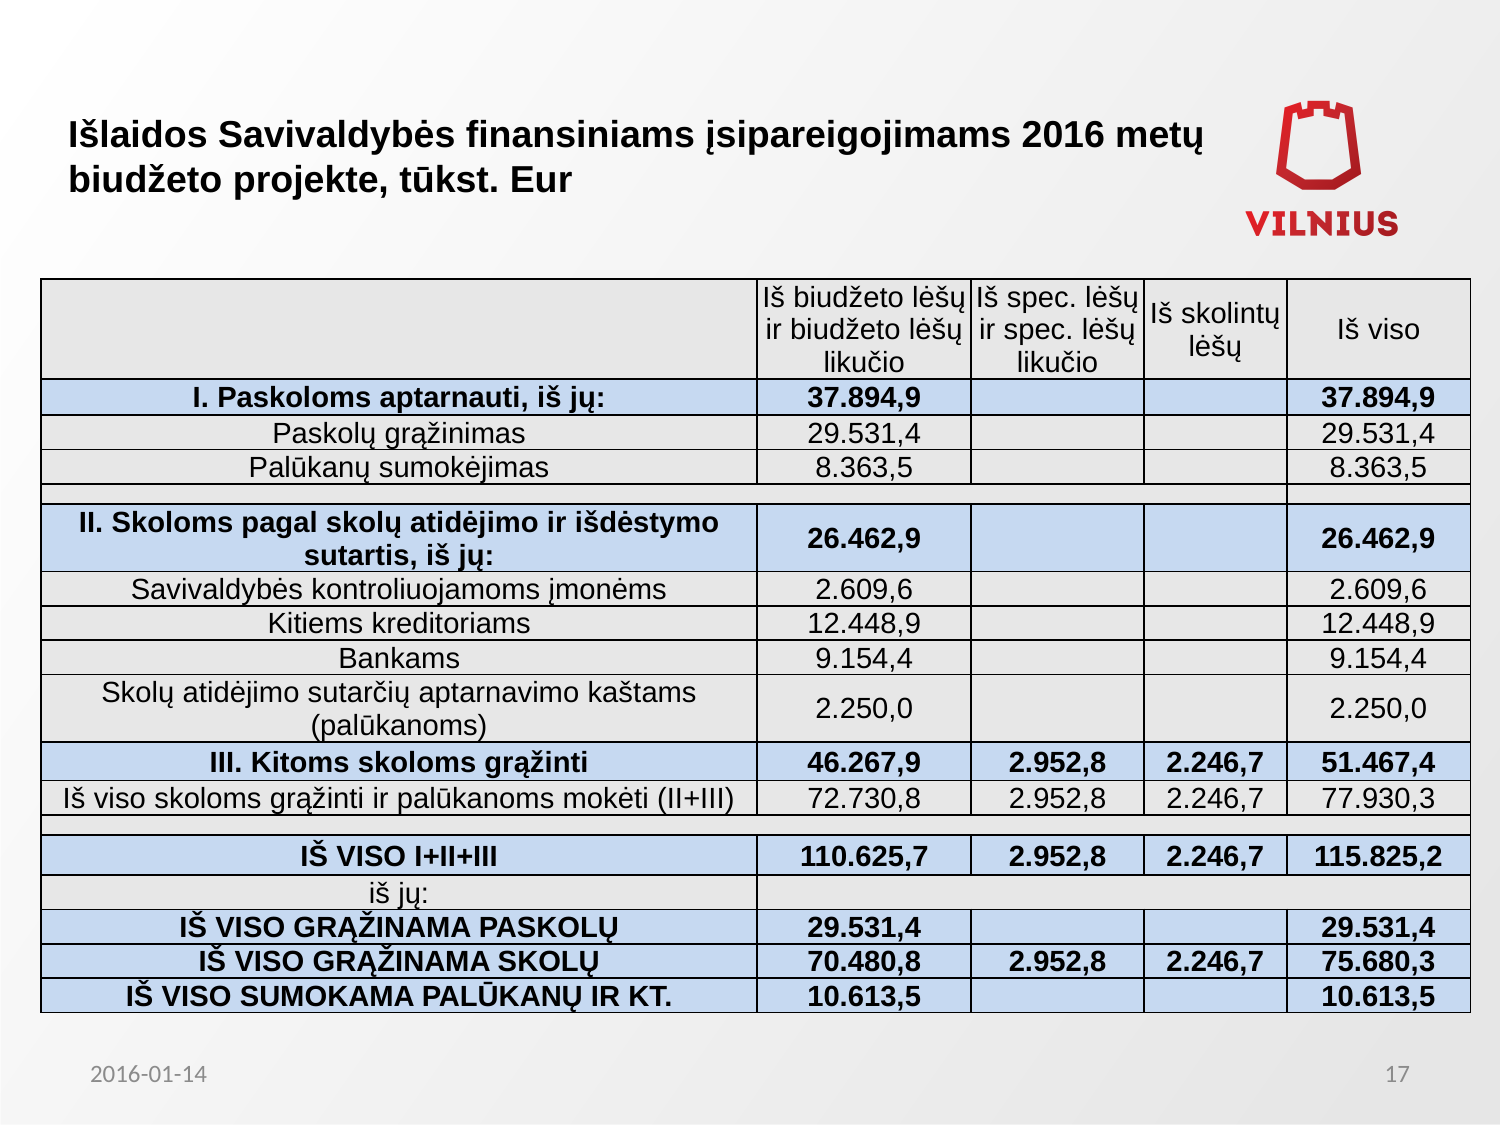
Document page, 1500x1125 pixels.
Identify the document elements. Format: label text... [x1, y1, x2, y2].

table_cell 110.625,7 [758, 836, 970, 874]
table_cell [42, 485, 1286, 503]
table_cell IŠ VISO I+II+III [42, 836, 756, 874]
table_header Iš skolintų lėšų [1145, 280, 1286, 378]
table_cell Palūkanų sumokėjimas [42, 450, 756, 483]
table_cell 26.462,9 [758, 505, 970, 571]
table_cell 70.480,8 [758, 945, 970, 977]
table_cell IŠ VISO GRĄŽINAMA SKOLŲ [42, 945, 756, 977]
table_cell II. Skoloms pagal skolų atidėjimo ir išdėstymo sutartis, iš jų: [42, 505, 756, 571]
table_cell 2.246,7 [1145, 945, 1286, 977]
picture [0, 0, 1500, 1125]
table_cell [972, 675, 1143, 741]
table_cell [1145, 572, 1286, 605]
table_cell [1145, 505, 1286, 571]
table_cell Skolų atidėjimo sutarčių aptarnavimo kaštams (palūkanoms) [42, 675, 756, 741]
table_cell 37.894,9 [758, 380, 970, 414]
table_header [42, 280, 756, 378]
table_cell 75.680,3 [1288, 945, 1470, 977]
table_cell [1288, 485, 1470, 503]
table_cell 2.246,7 [1145, 836, 1286, 874]
table_cell Paskolų grąžinimas [42, 416, 756, 449]
table_cell Kitiems kreditoriams [42, 607, 756, 639]
table_cell 2.952,8 [972, 945, 1143, 977]
table_cell Iš viso skoloms grąžinti ir palūkanoms mokėti (II+III) [42, 781, 756, 814]
table_cell [1145, 910, 1286, 943]
table_cell 8.363,5 [758, 450, 970, 483]
table_cell [1145, 607, 1286, 639]
table_cell I. Paskoloms aptarnauti, iš jų: [42, 380, 756, 414]
table_cell [972, 572, 1143, 605]
table_cell 9.154,4 [758, 641, 970, 674]
table_cell [972, 910, 1143, 943]
table_cell 115.825,2 [1288, 836, 1470, 874]
title Išlaidos Savivaldybės finansiniams įsipareigojimams 2016 metų biudžeto projekte, tūkst. Eur [53, 101, 1223, 209]
table_cell 29.531,4 [1288, 910, 1470, 943]
table_cell 37.894,9 [1288, 380, 1470, 414]
slide_number 17 [1074, 1042, 1425, 1103]
table_cell 9.154,4 [1288, 641, 1470, 674]
table_cell 2.246,7 [1145, 781, 1286, 814]
table_cell [972, 505, 1143, 571]
table_cell [1145, 416, 1286, 449]
table_cell 26.462,9 [1288, 505, 1470, 571]
table_cell 2.952,8 [972, 743, 1143, 780]
table_cell [1145, 979, 1286, 1012]
table_cell 2.250,0 [1288, 675, 1470, 741]
table_cell iš jų: [42, 876, 756, 909]
table_cell [972, 979, 1143, 1012]
table_cell [42, 816, 1470, 834]
table_header Iš spec. lėšų ir spec. lėšų likučio [972, 280, 1143, 378]
table_cell 2.609,6 [758, 572, 970, 605]
table_cell 2.250,0 [758, 675, 970, 741]
table_cell [1145, 380, 1286, 414]
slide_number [75, 1042, 425, 1103]
table_cell 10.613,5 [758, 979, 970, 1012]
table_cell 77.930,3 [1288, 781, 1470, 814]
table_cell [1145, 675, 1286, 741]
table_cell III. Kitoms skoloms grąžinti [42, 743, 756, 780]
table_cell 46.267,9 [758, 743, 970, 780]
table_cell 29.531,4 [758, 416, 970, 449]
table_cell [972, 607, 1143, 639]
table_cell IŠ VISO SUMOKAMA PALŪKANŲ IR KT. [42, 979, 756, 1012]
table_cell 29.531,4 [1288, 416, 1470, 449]
table_cell 12.448,9 [758, 607, 970, 639]
table_cell 2.246,7 [1145, 743, 1286, 780]
table_cell 72.730,8 [758, 781, 970, 814]
table_cell [972, 416, 1143, 449]
table_header Iš biudžeto lėšų ir biudžeto lėšų likučio [758, 280, 970, 378]
table_cell 8.363,5 [1288, 450, 1470, 483]
table_cell 12.448,9 [1288, 607, 1470, 639]
table_cell 29.531,4 [758, 910, 970, 943]
table_cell 2.609,6 [1288, 572, 1470, 605]
table_cell Bankams [42, 641, 756, 674]
table_cell [972, 380, 1143, 414]
table_cell 10.613,5 [1288, 979, 1470, 1012]
table_cell [758, 876, 1470, 909]
table_header Iš viso [1288, 280, 1470, 378]
table_cell 51.467,4 [1288, 743, 1470, 780]
table_cell 2.952,8 [972, 836, 1143, 874]
table_cell [972, 450, 1143, 483]
table_cell [972, 641, 1143, 674]
table_cell [1145, 641, 1286, 674]
table_cell 2.952,8 [972, 781, 1143, 814]
table_cell Savivaldybės kontroliuojamoms įmonėms [42, 572, 756, 605]
table_cell IŠ VISO GRĄŽINAMA PASKOLŲ [42, 910, 756, 943]
table_cell [1145, 450, 1286, 483]
